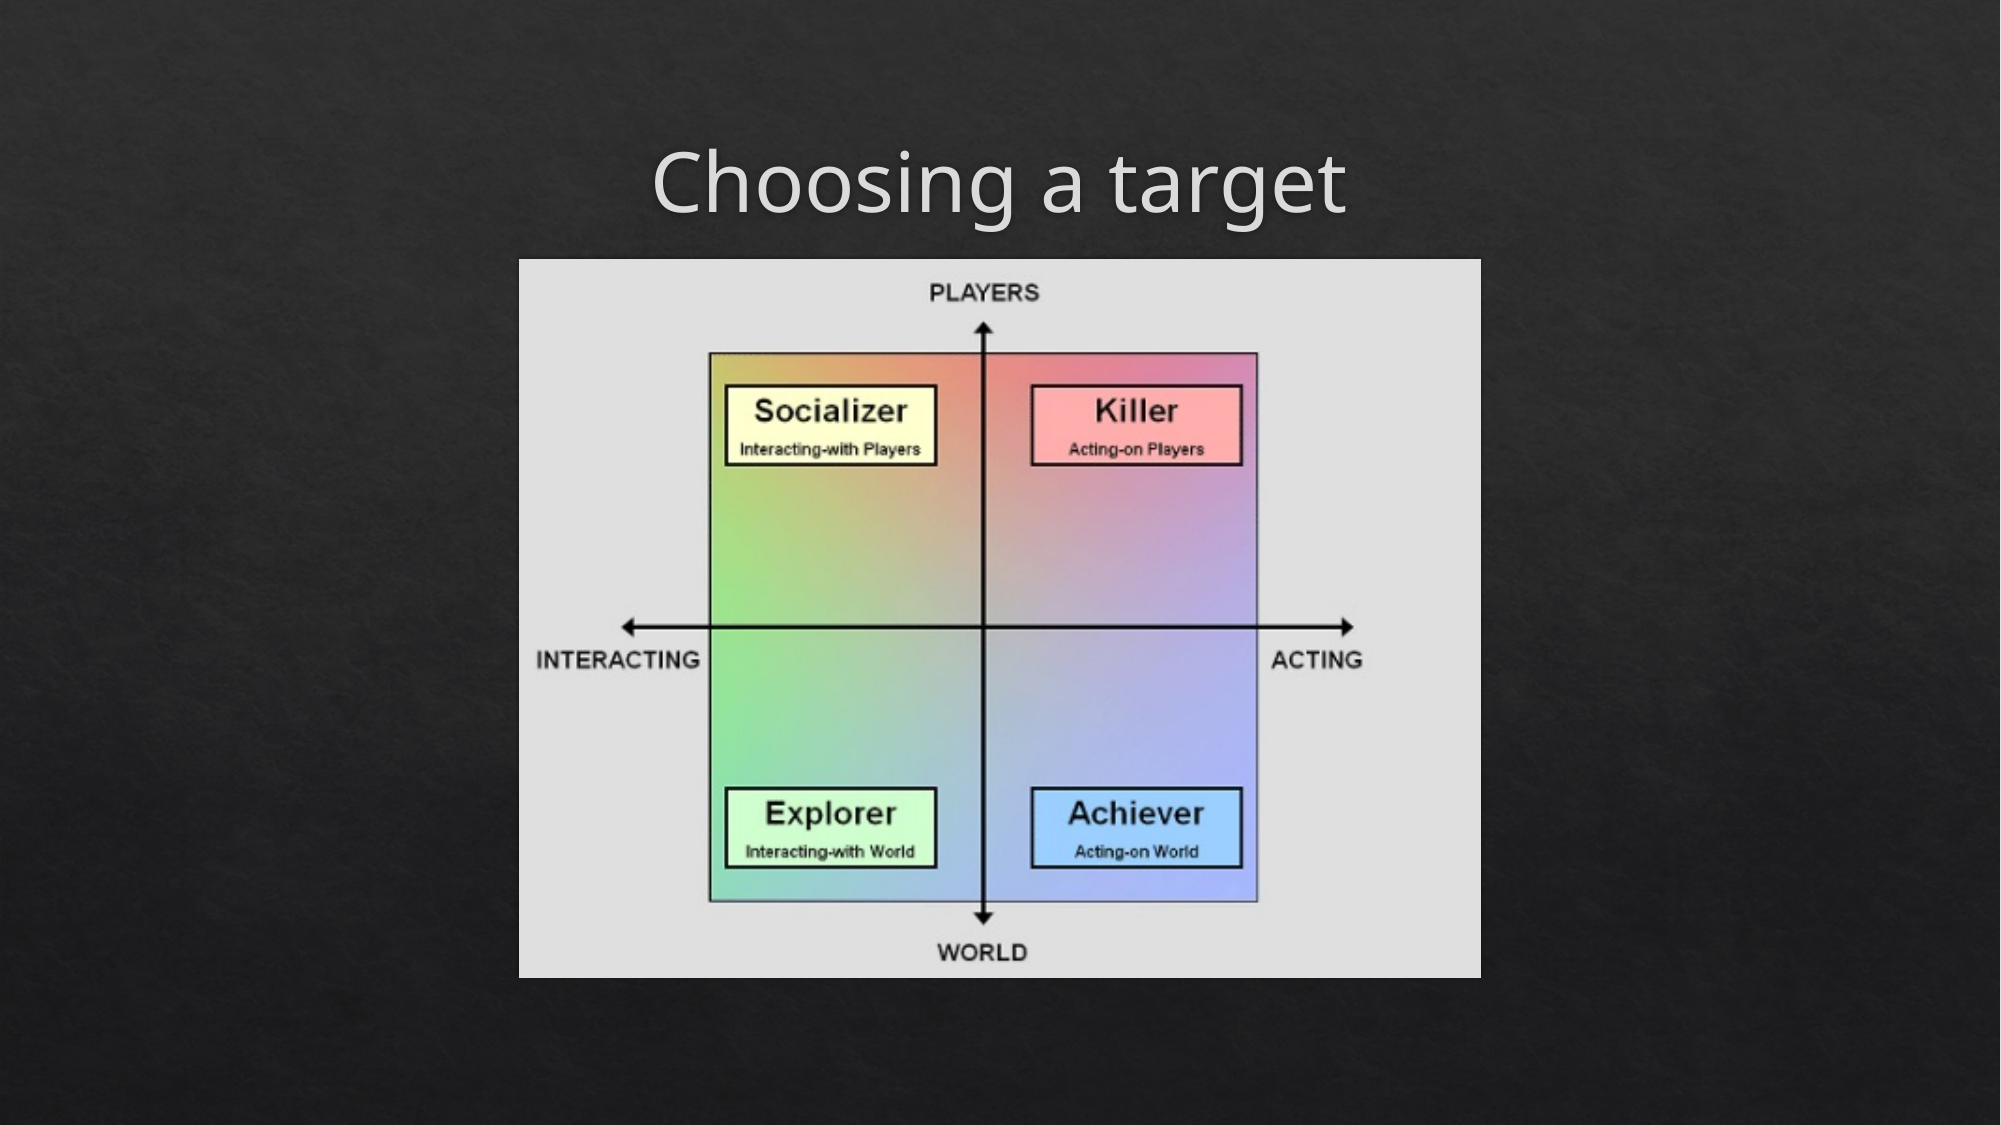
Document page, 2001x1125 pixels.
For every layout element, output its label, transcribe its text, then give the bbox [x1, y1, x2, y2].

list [518, 258, 1482, 978]
title Choosing a target [149, 99, 1849, 260]
